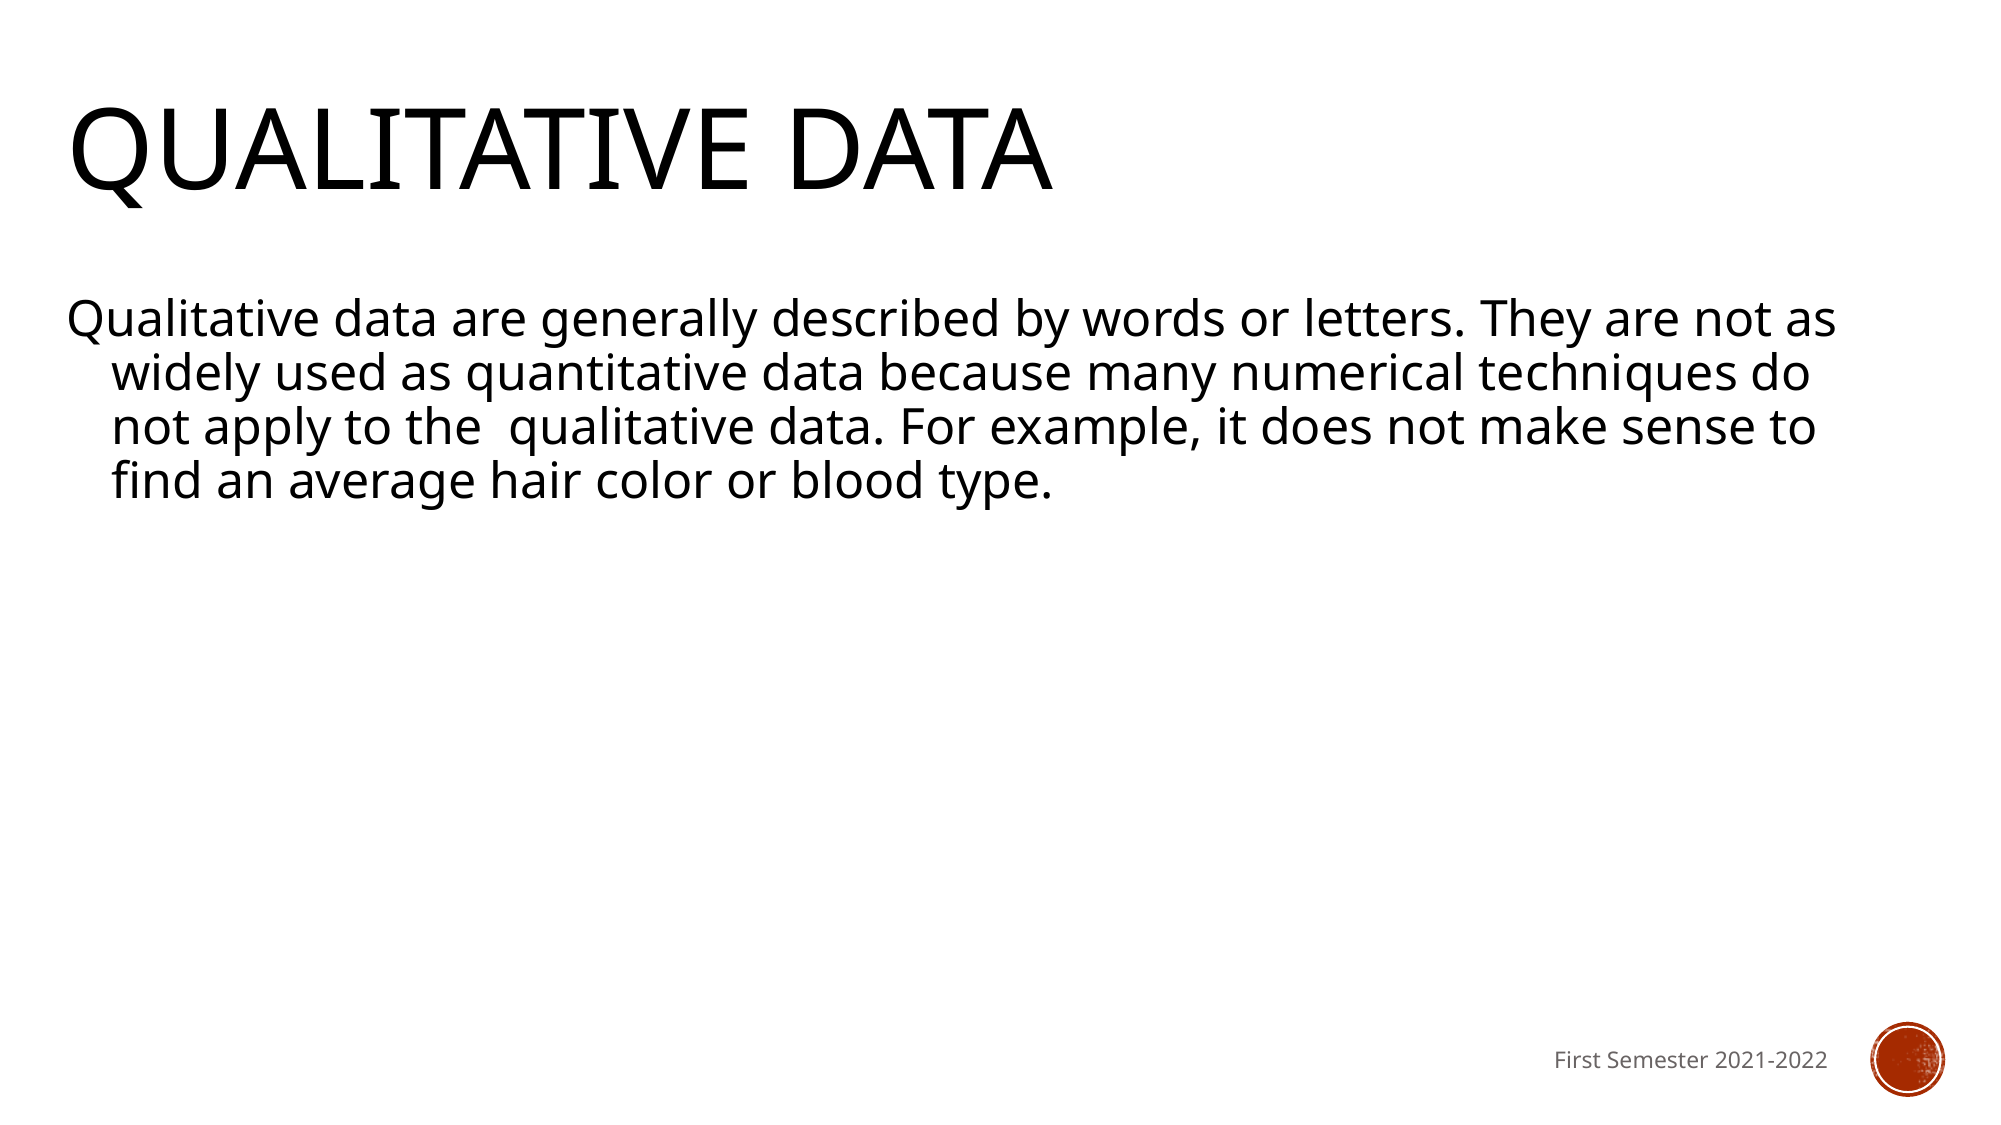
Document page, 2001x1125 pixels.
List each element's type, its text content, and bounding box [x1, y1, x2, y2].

title Qualitative data [51, 49, 1920, 258]
list Qualitative data are generally described by words or letters. They are not as widely used as quantitative data because many numerical techniques do not apply to the qualitative data. For example, it does not make sense to find an average hair color or blood type. [51, 285, 1920, 1013]
slide_number First Semester 2021-2022 [1306, 1028, 1844, 1089]
